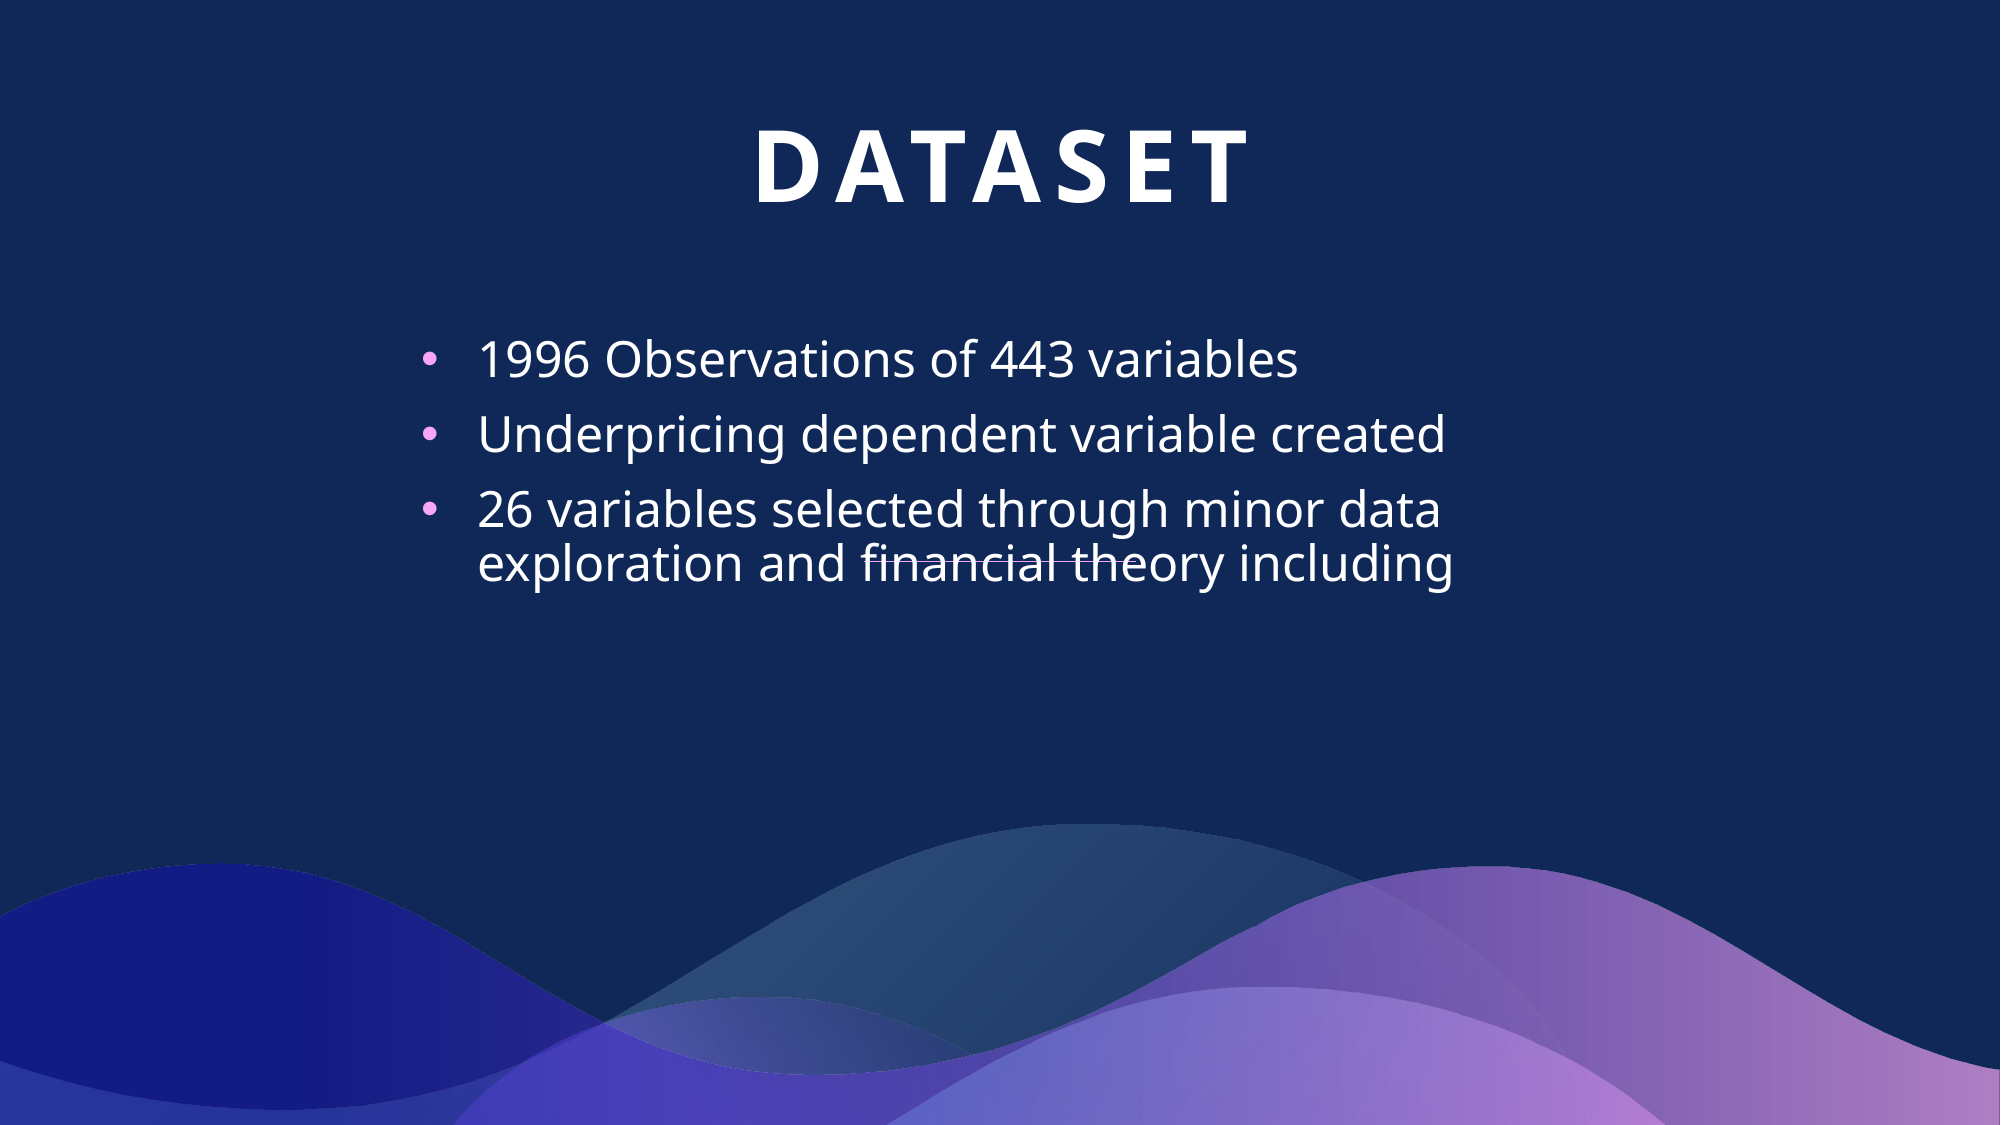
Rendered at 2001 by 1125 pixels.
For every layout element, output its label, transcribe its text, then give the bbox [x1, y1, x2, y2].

subtitle 1996 Observations of 443 variables Underpricing dependent variable created 26 variables selected through minor data exploration and financial theory including [405, 327, 1566, 883]
title Dataset [249, 56, 1750, 232]
